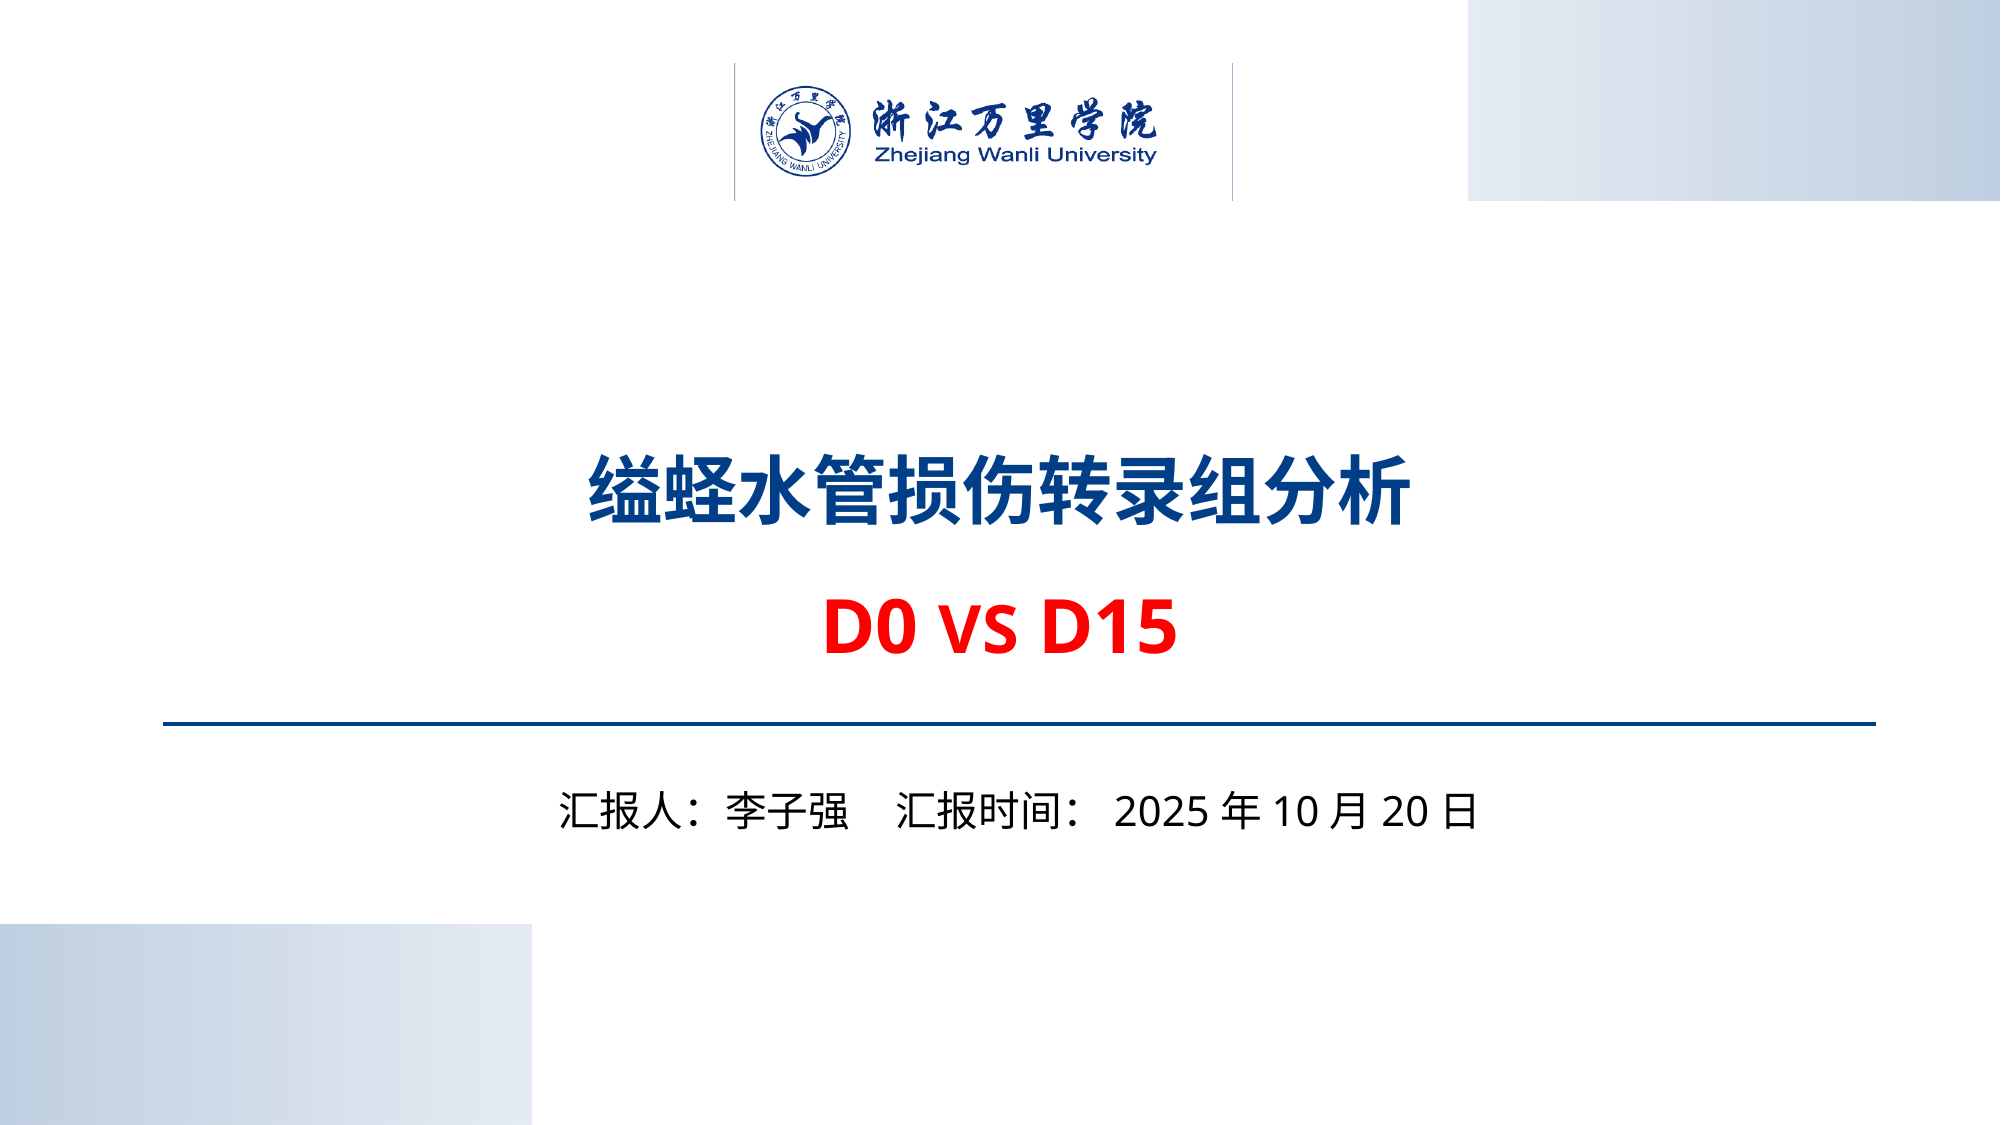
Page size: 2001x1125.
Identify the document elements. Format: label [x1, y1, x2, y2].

text_box [1467, 0, 2000, 202]
picture [734, 63, 1233, 201]
text_box [80, 391, 1920, 843]
text_box [0, 923, 532, 1125]
